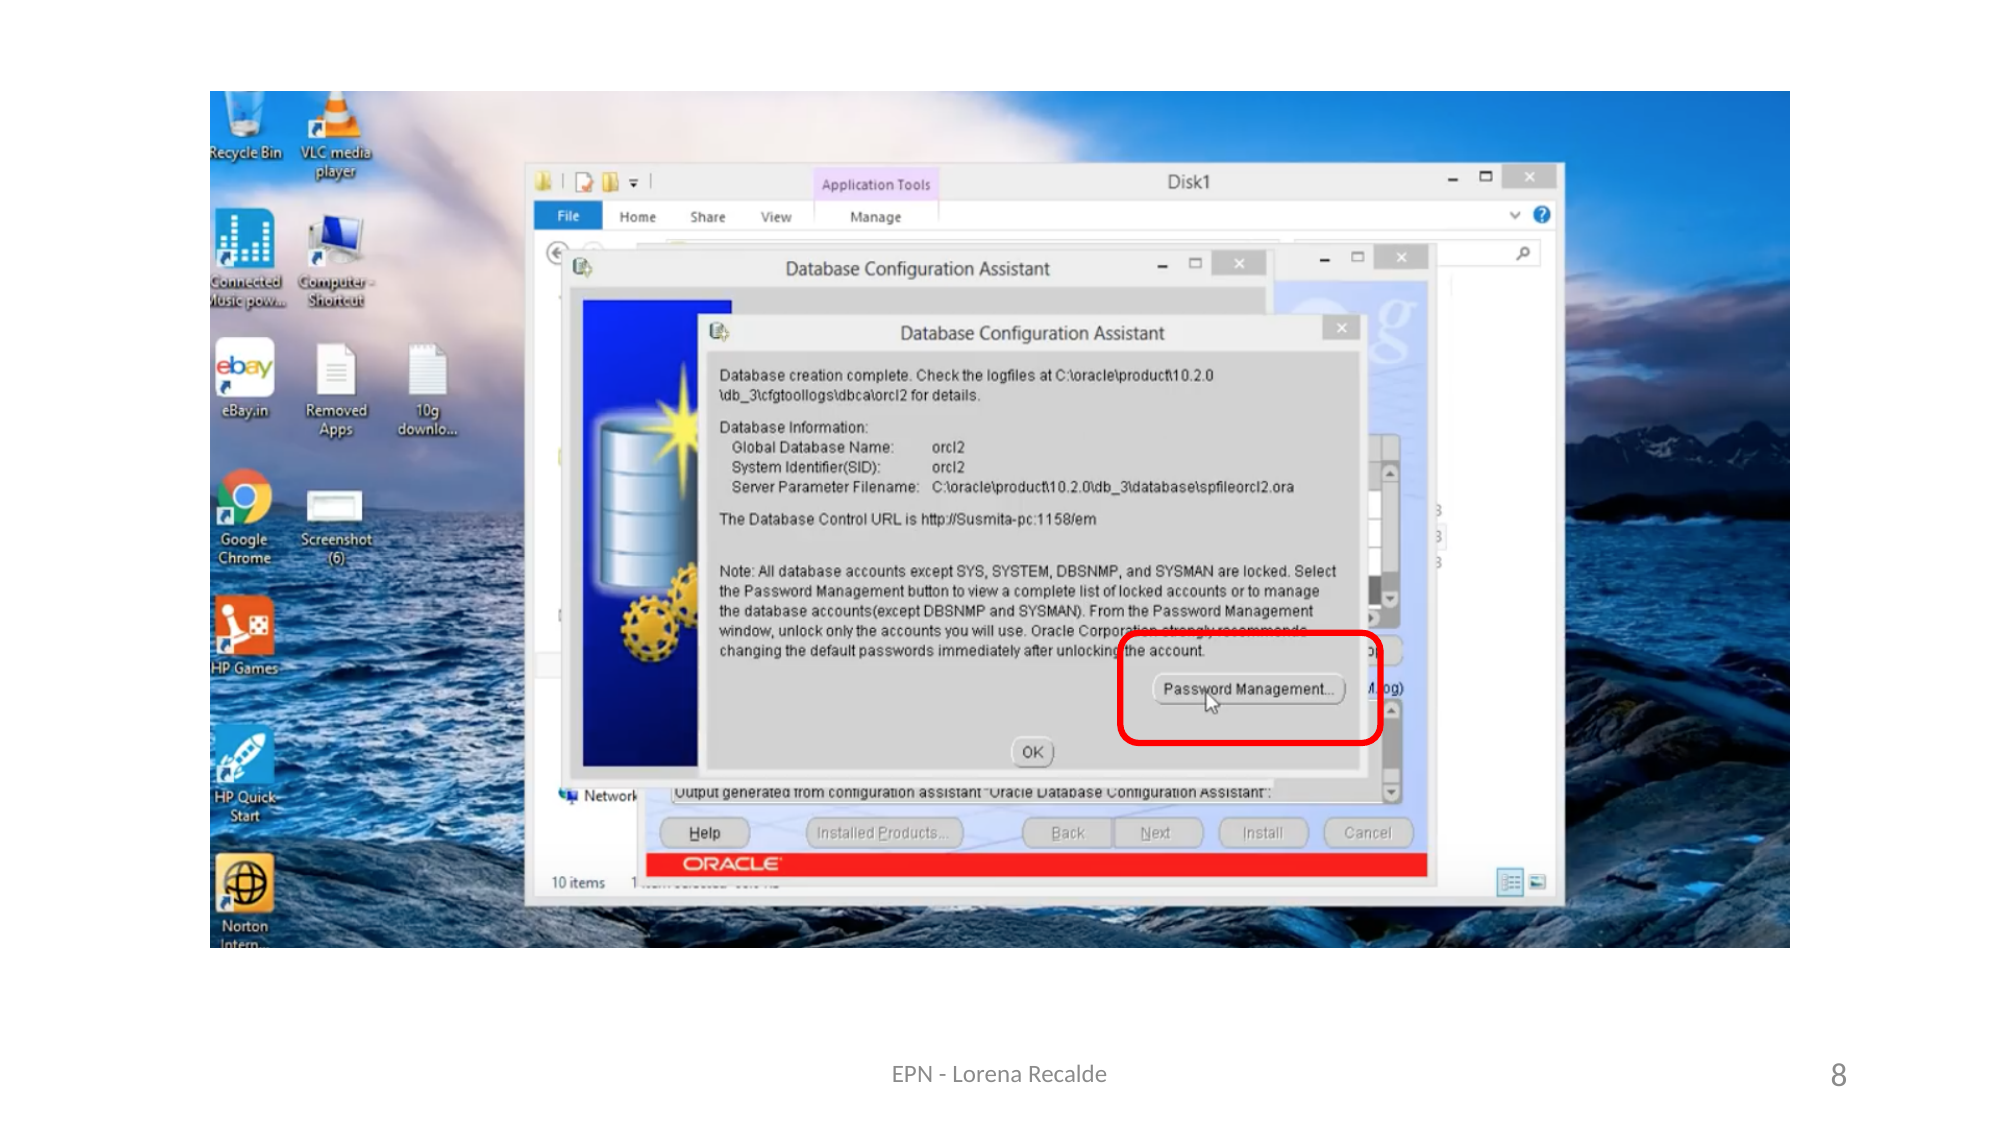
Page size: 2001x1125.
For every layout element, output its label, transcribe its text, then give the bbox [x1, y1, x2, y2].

footer EPN - Lorena Recalde [662, 1042, 1338, 1103]
picture [210, 91, 1790, 948]
slide_number 8 [1412, 1042, 1863, 1103]
